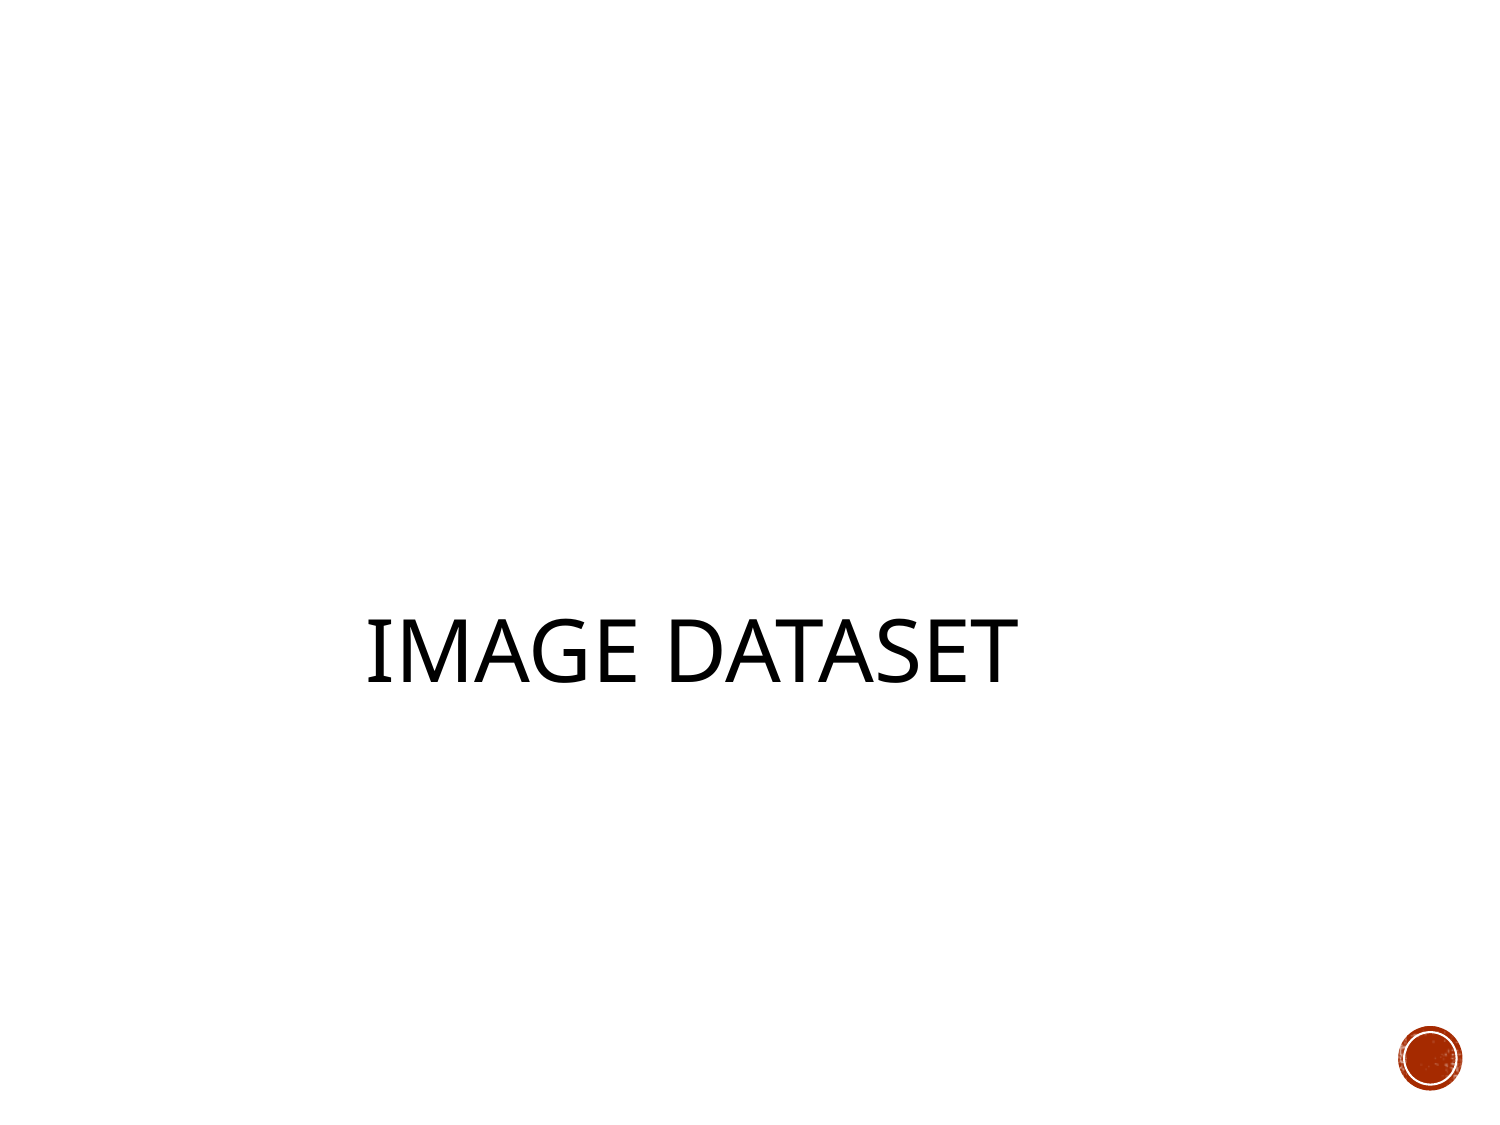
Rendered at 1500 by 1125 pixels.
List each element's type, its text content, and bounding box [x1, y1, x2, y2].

title IMAGE Dataset [172, 545, 1214, 763]
